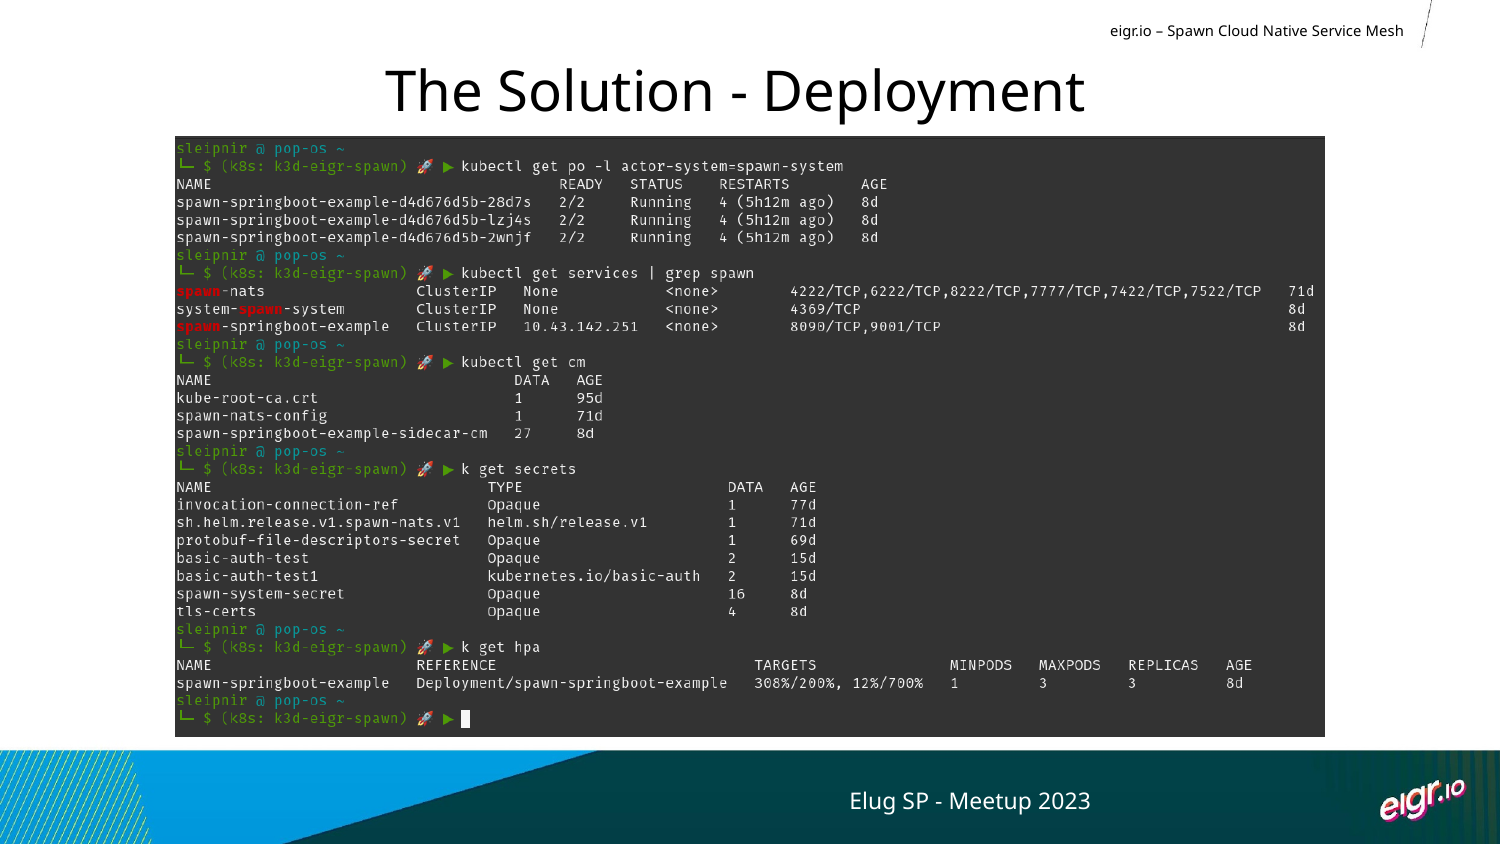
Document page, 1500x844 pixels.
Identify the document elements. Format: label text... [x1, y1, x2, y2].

text_box Elug SP - Meetup 2023 [838, 780, 1289, 844]
text_box eigr.io – Spawn Cloud Native Service Mesh [1084, 18, 1417, 58]
picture [0, 0, 1500, 844]
title The Solution - Deployment [373, 55, 1127, 131]
